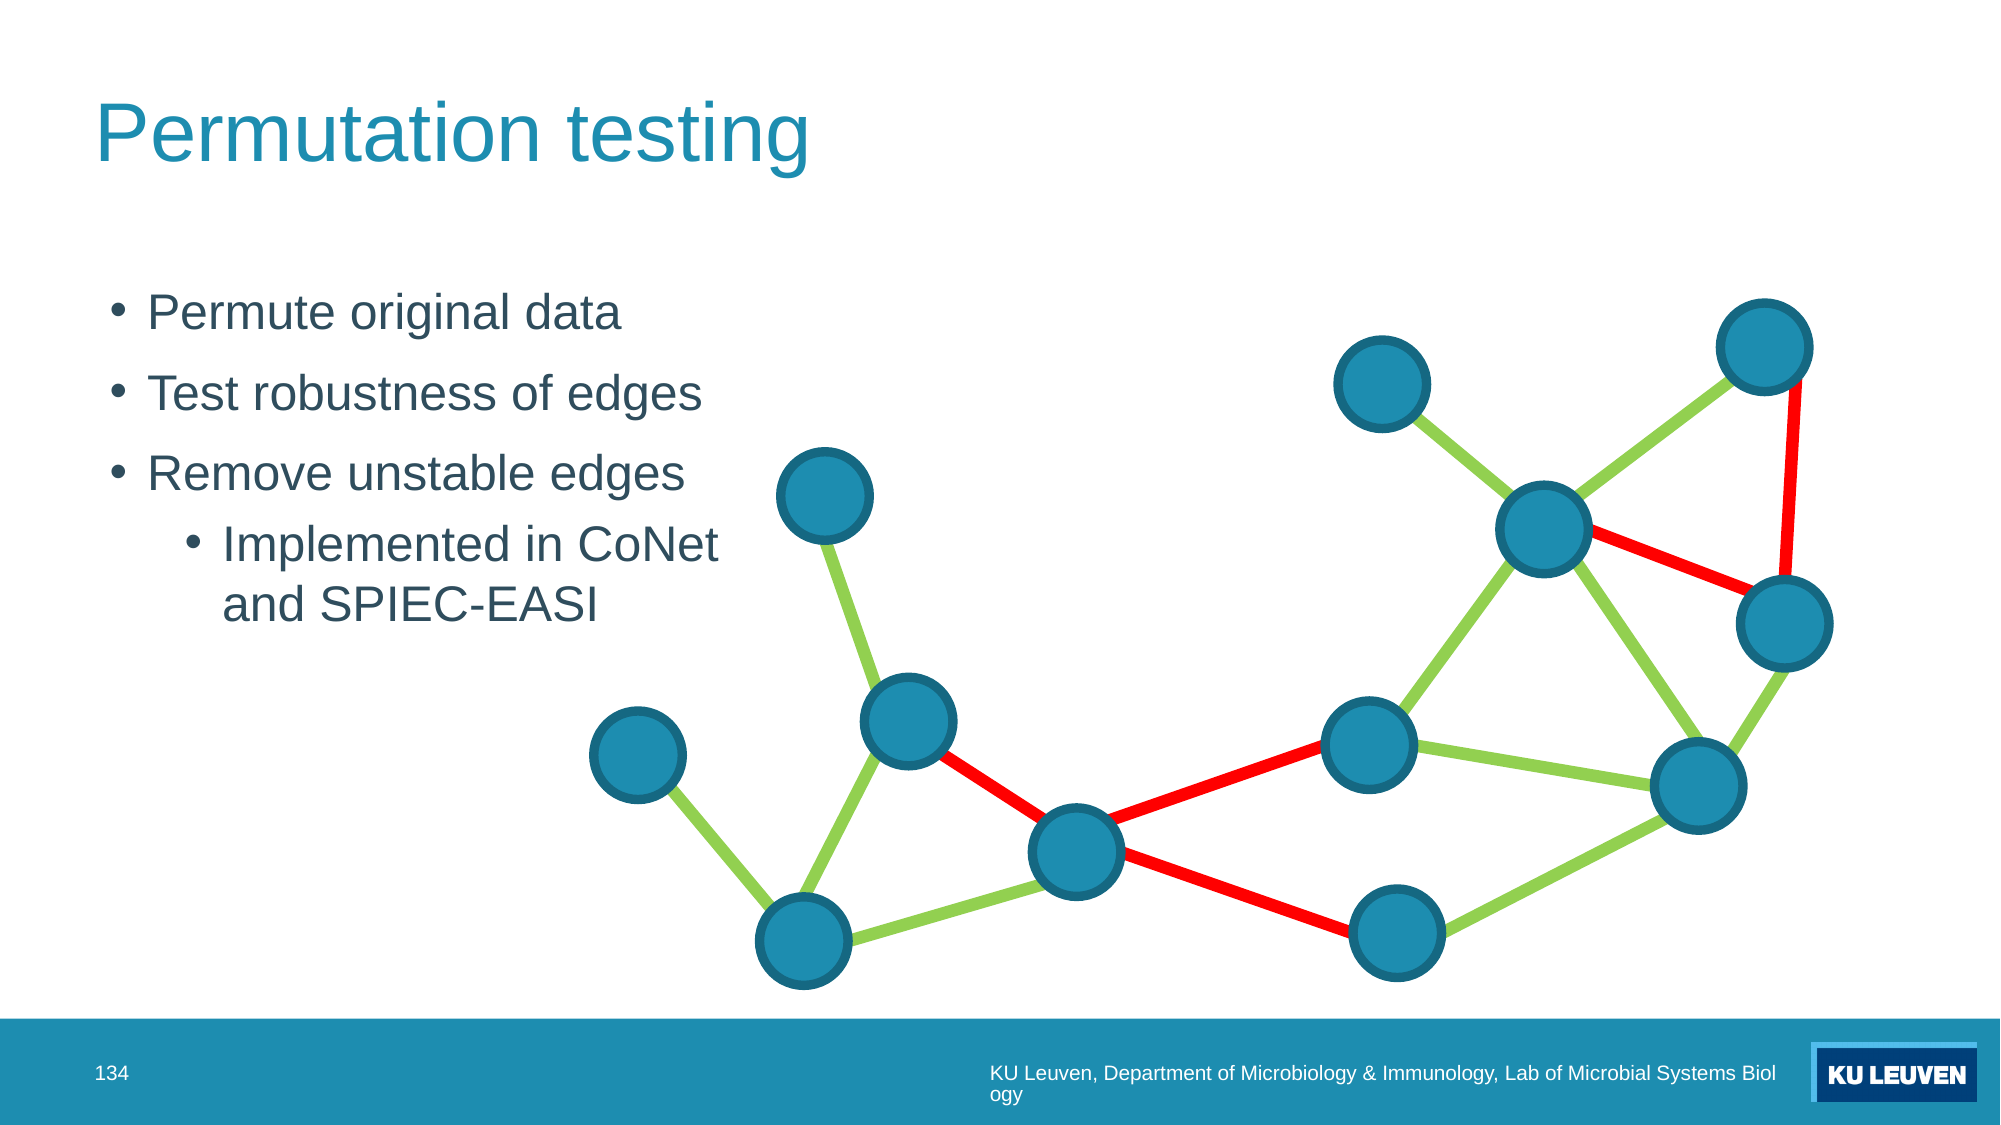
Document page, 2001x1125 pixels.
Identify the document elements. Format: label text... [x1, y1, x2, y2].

text_box [1739, 578, 1831, 670]
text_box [940, 752, 1046, 821]
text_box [1413, 745, 1655, 786]
text_box [1324, 699, 1415, 791]
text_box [825, 540, 878, 691]
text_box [1588, 529, 1754, 593]
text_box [848, 883, 1046, 942]
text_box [1107, 745, 1326, 821]
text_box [1413, 415, 1513, 499]
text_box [1575, 378, 1734, 499]
title Permutation testing [94, 33, 1906, 223]
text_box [1575, 560, 1699, 742]
text_box [1336, 338, 1428, 430]
text_box [1498, 484, 1590, 575]
text_box [758, 895, 850, 987]
text_box [779, 450, 871, 542]
text_box [1653, 740, 1745, 832]
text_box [1120, 852, 1353, 934]
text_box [669, 786, 773, 910]
text_box [1719, 301, 1811, 393]
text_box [1784, 378, 1796, 580]
text_box [1031, 806, 1122, 898]
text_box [803, 752, 878, 897]
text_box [1400, 560, 1513, 714]
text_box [1441, 817, 1668, 934]
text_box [1730, 668, 1785, 755]
list Permute original data Test robustness of edges Remove unstable edges Implemented in CoNet and SPIEC-EASI [94, 271, 1906, 1004]
text_box [1352, 887, 1443, 979]
slide_number 134 [94, 1018, 201, 1125]
picture [1811, 1042, 1977, 1102]
text_box [592, 709, 684, 801]
text_box [863, 676, 955, 767]
footer KU Leuven, Department of Microbiology & Immunology, Lab of Microbial Systems Biology [989, 1018, 1809, 1125]
